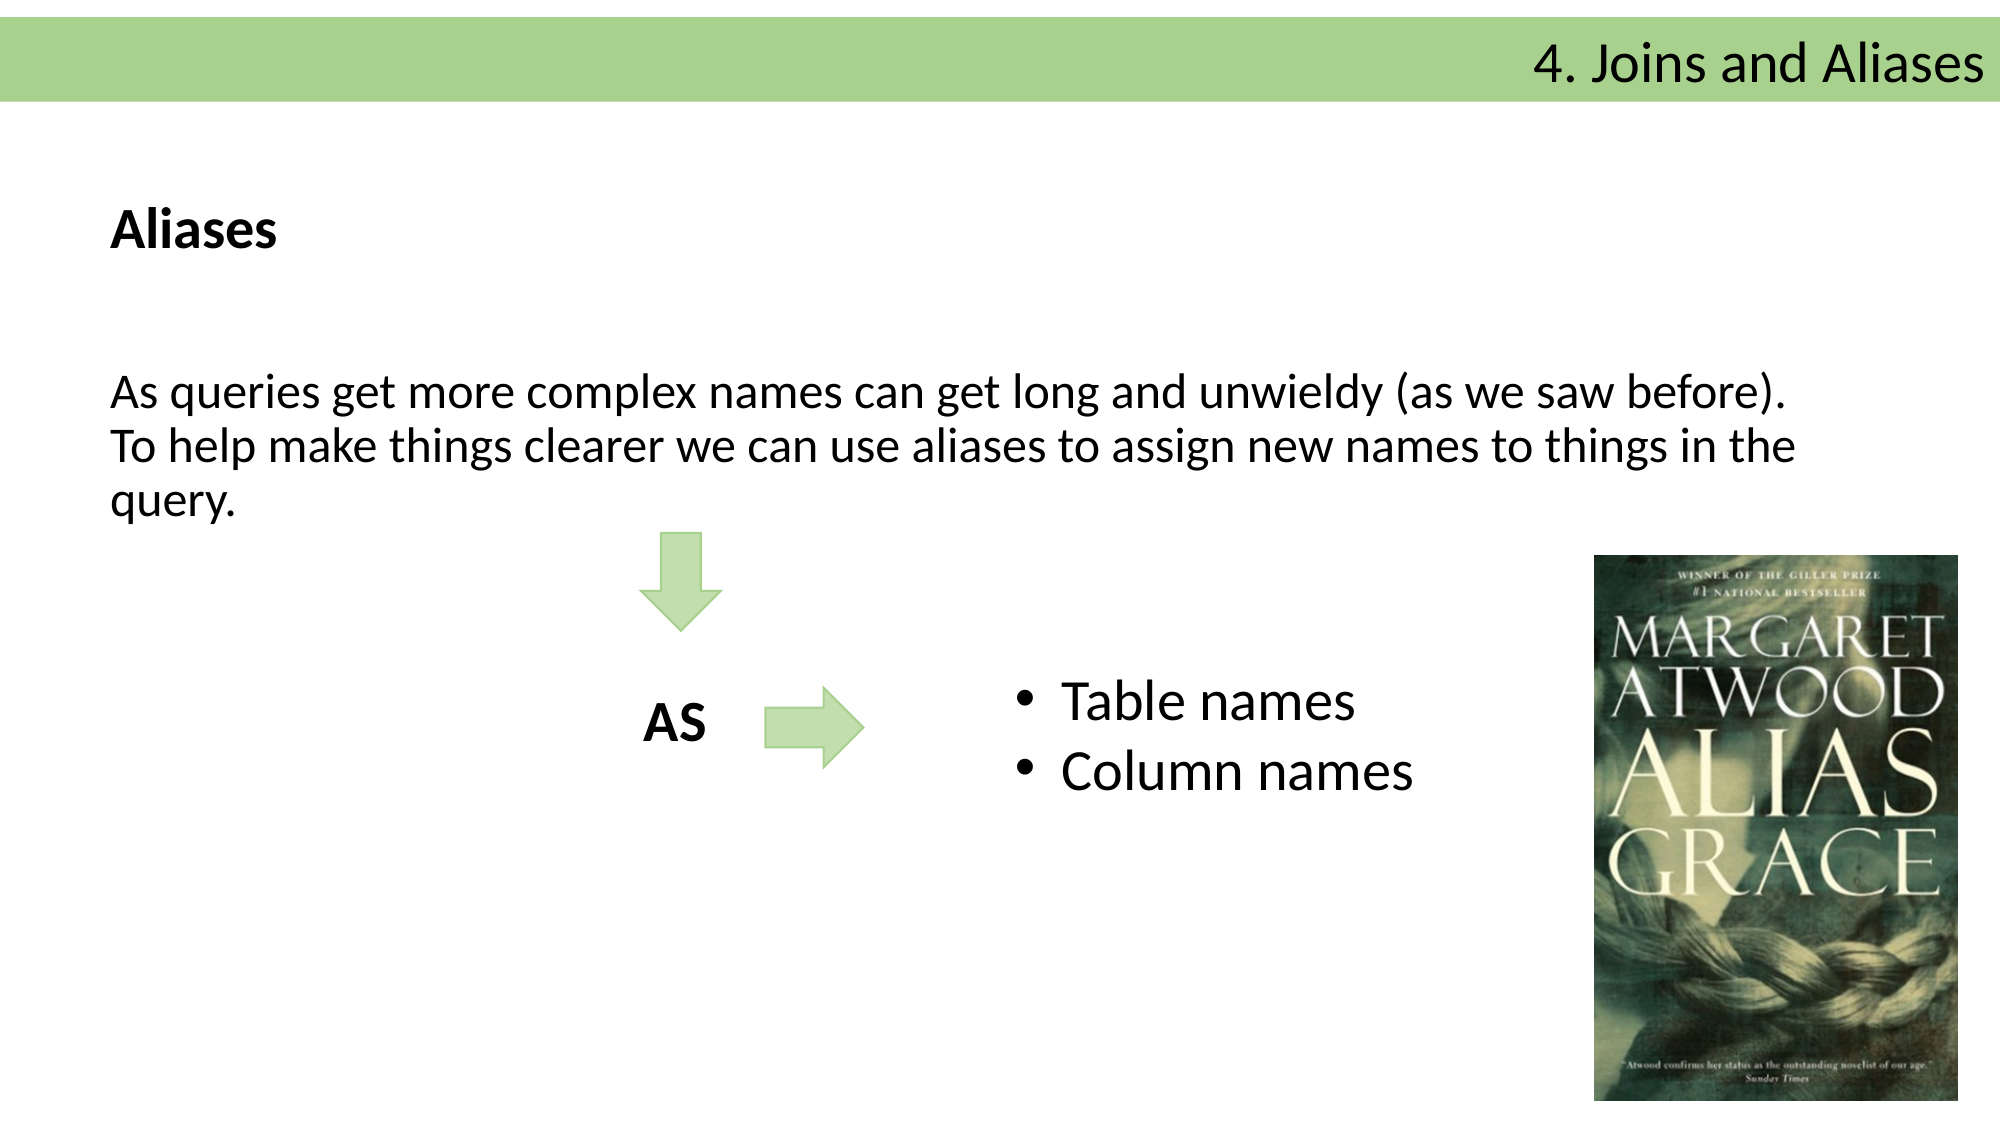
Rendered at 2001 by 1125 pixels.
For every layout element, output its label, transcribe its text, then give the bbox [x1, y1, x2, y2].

list Aliases As queries get more complex names can get long and unwieldy (as we saw before). To help make things clearer we can use aliases to assign new names to things in the query. [94, 190, 1820, 905]
text_box AS [629, 675, 902, 761]
text_box [638, 531, 724, 633]
picture [1594, 555, 1958, 1101]
text_box [764, 685, 865, 770]
text_box 4. Joins and Aliases [0, 17, 2000, 102]
text_box Table names Column names [999, 654, 1594, 810]
